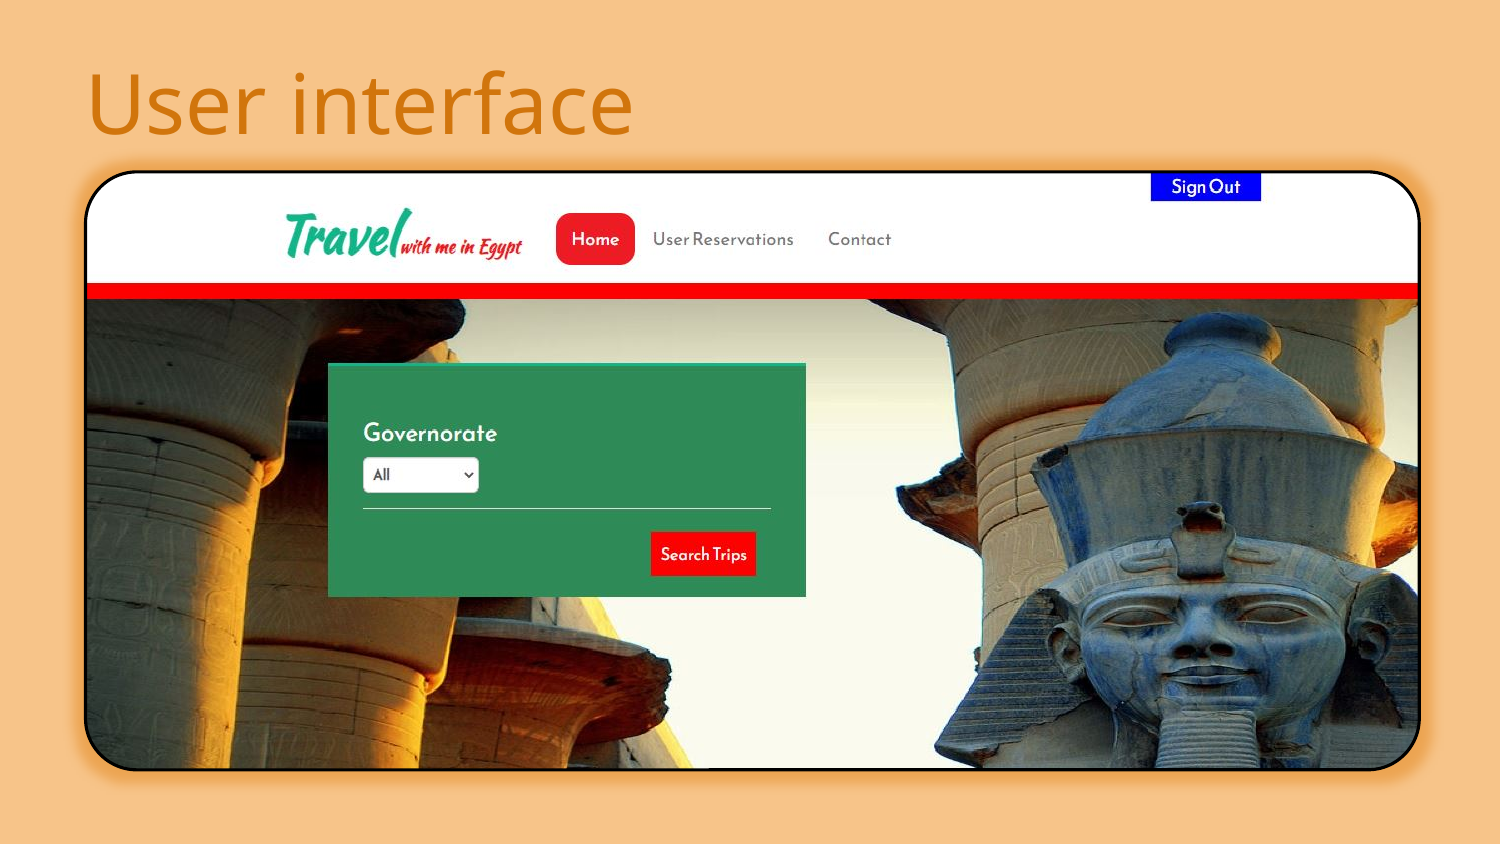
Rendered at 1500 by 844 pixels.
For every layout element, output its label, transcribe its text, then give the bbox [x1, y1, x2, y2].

picture [85, 171, 1420, 771]
title User interface [70, 35, 1378, 130]
